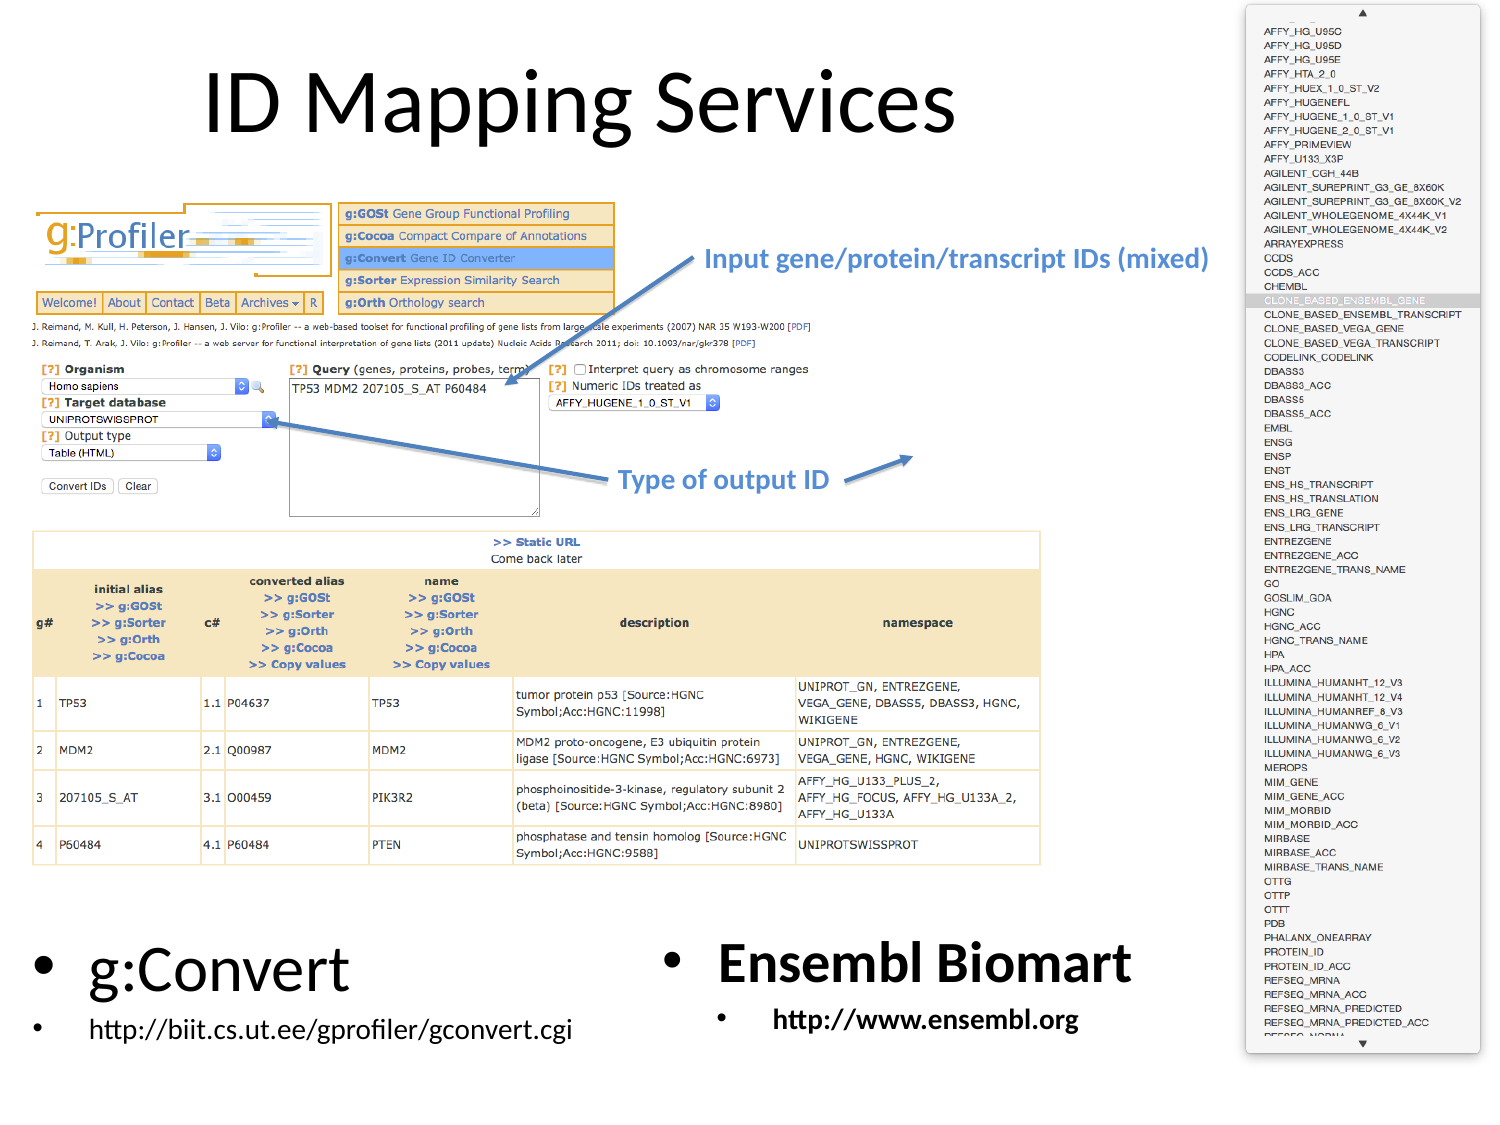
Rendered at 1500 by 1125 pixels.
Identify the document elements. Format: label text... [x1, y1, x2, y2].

text_box Ensembl Biomart http://www.ensembl.org [620, 916, 1176, 1059]
picture [1230, 0, 1495, 1071]
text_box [844, 456, 914, 482]
text_box Input gene/protein/transcript IDs (mixed) [1044, 231, 1225, 282]
text_box g:Convert http://biit.cs.ut.ee/gprofiler/gconvert.cgi [17, 916, 620, 1059]
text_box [265, 420, 609, 480]
title ID Mapping Services [29, 37, 1133, 154]
picture [29, 196, 1044, 878]
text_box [504, 256, 694, 386]
